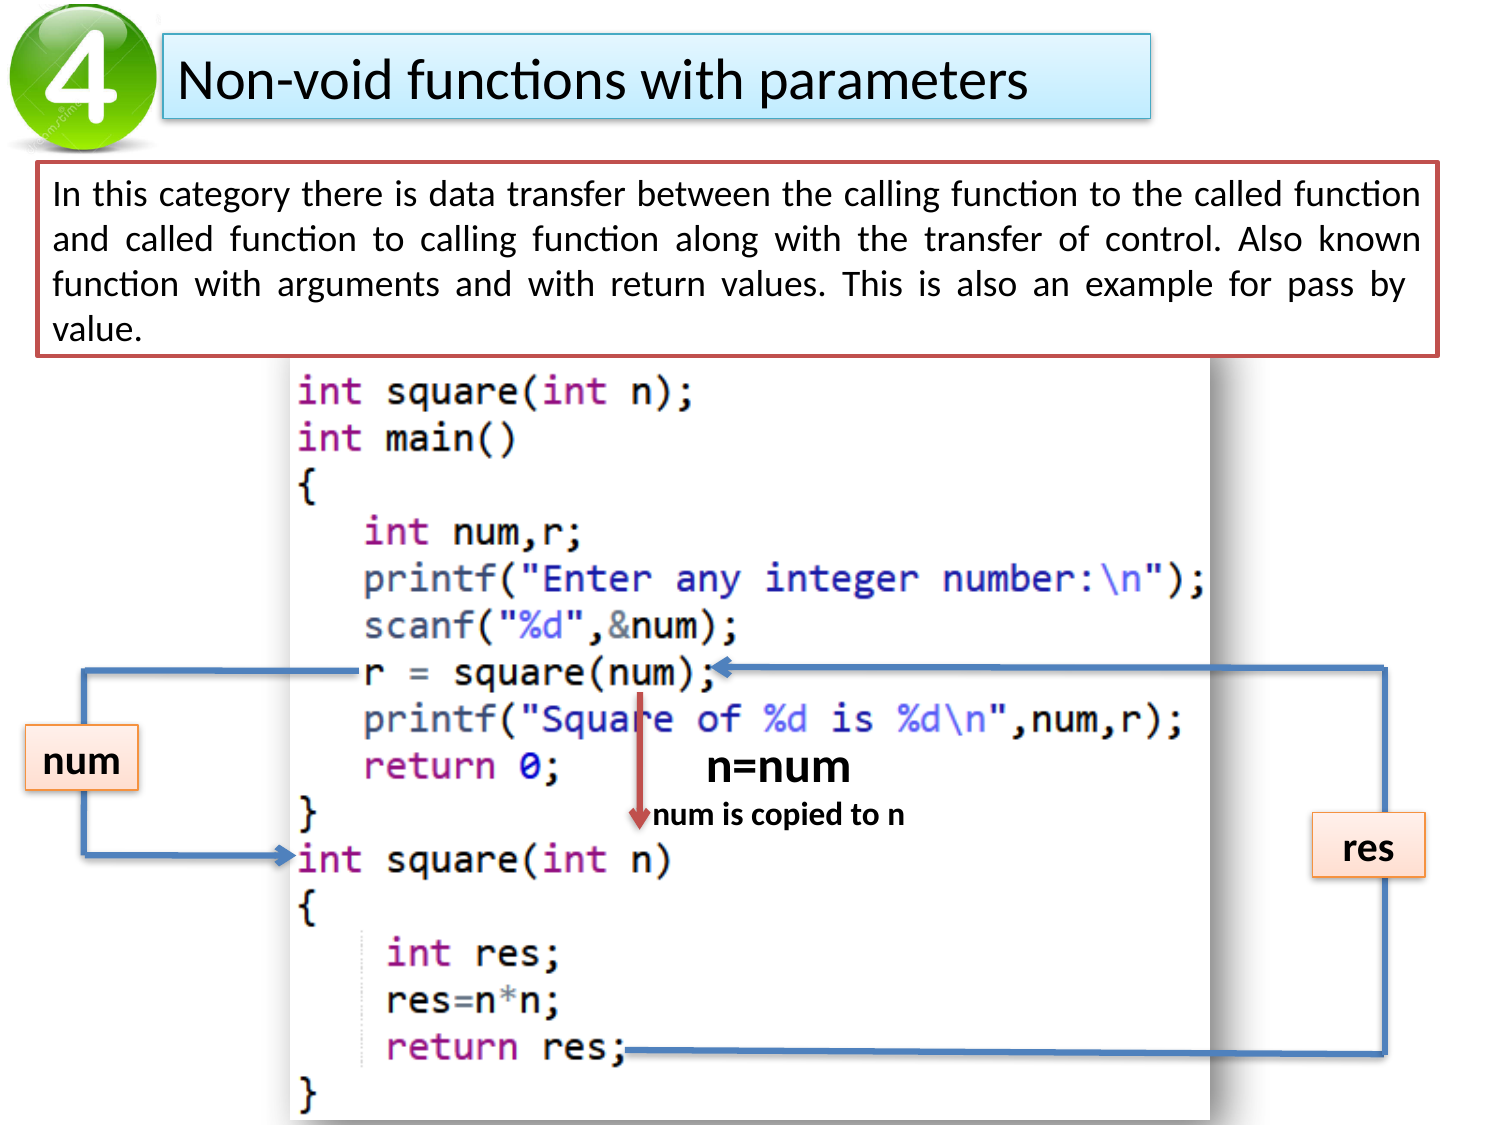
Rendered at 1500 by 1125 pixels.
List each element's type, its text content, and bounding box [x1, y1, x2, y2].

text_box Non-void functions with parameters [165, 33, 1151, 119]
picture [290, 324, 1210, 1121]
picture [7, 4, 161, 156]
text_box In this category there is data transfer between the calling function to the called function and called function to calling function along with the transfer of control. Also known function with arguments and with return values. This is also an example for pass by value. [35, 160, 1440, 358]
text_box res [1390, 812, 1426, 878]
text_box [83, 668, 360, 856]
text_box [624, 666, 1386, 1055]
text_box num [25, 724, 78, 791]
